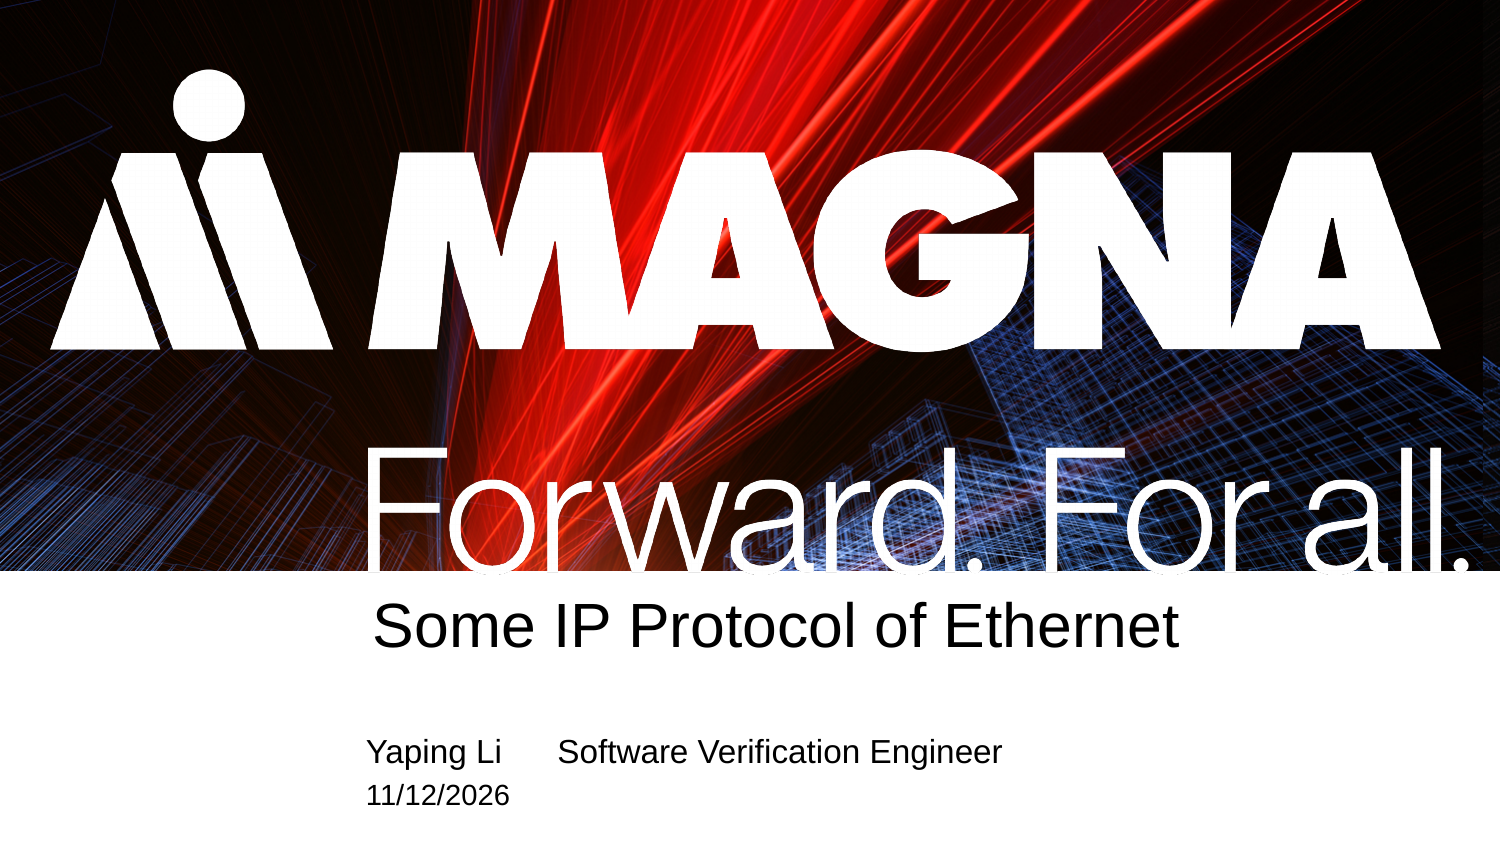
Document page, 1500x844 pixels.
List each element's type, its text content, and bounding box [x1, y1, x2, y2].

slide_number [350, 774, 1463, 820]
picture [0, 0, 1500, 583]
title Some IP Protocol of Ethernet [340, 585, 1453, 669]
subtitle Yaping Li Software Verification Engineer [350, 729, 1463, 774]
